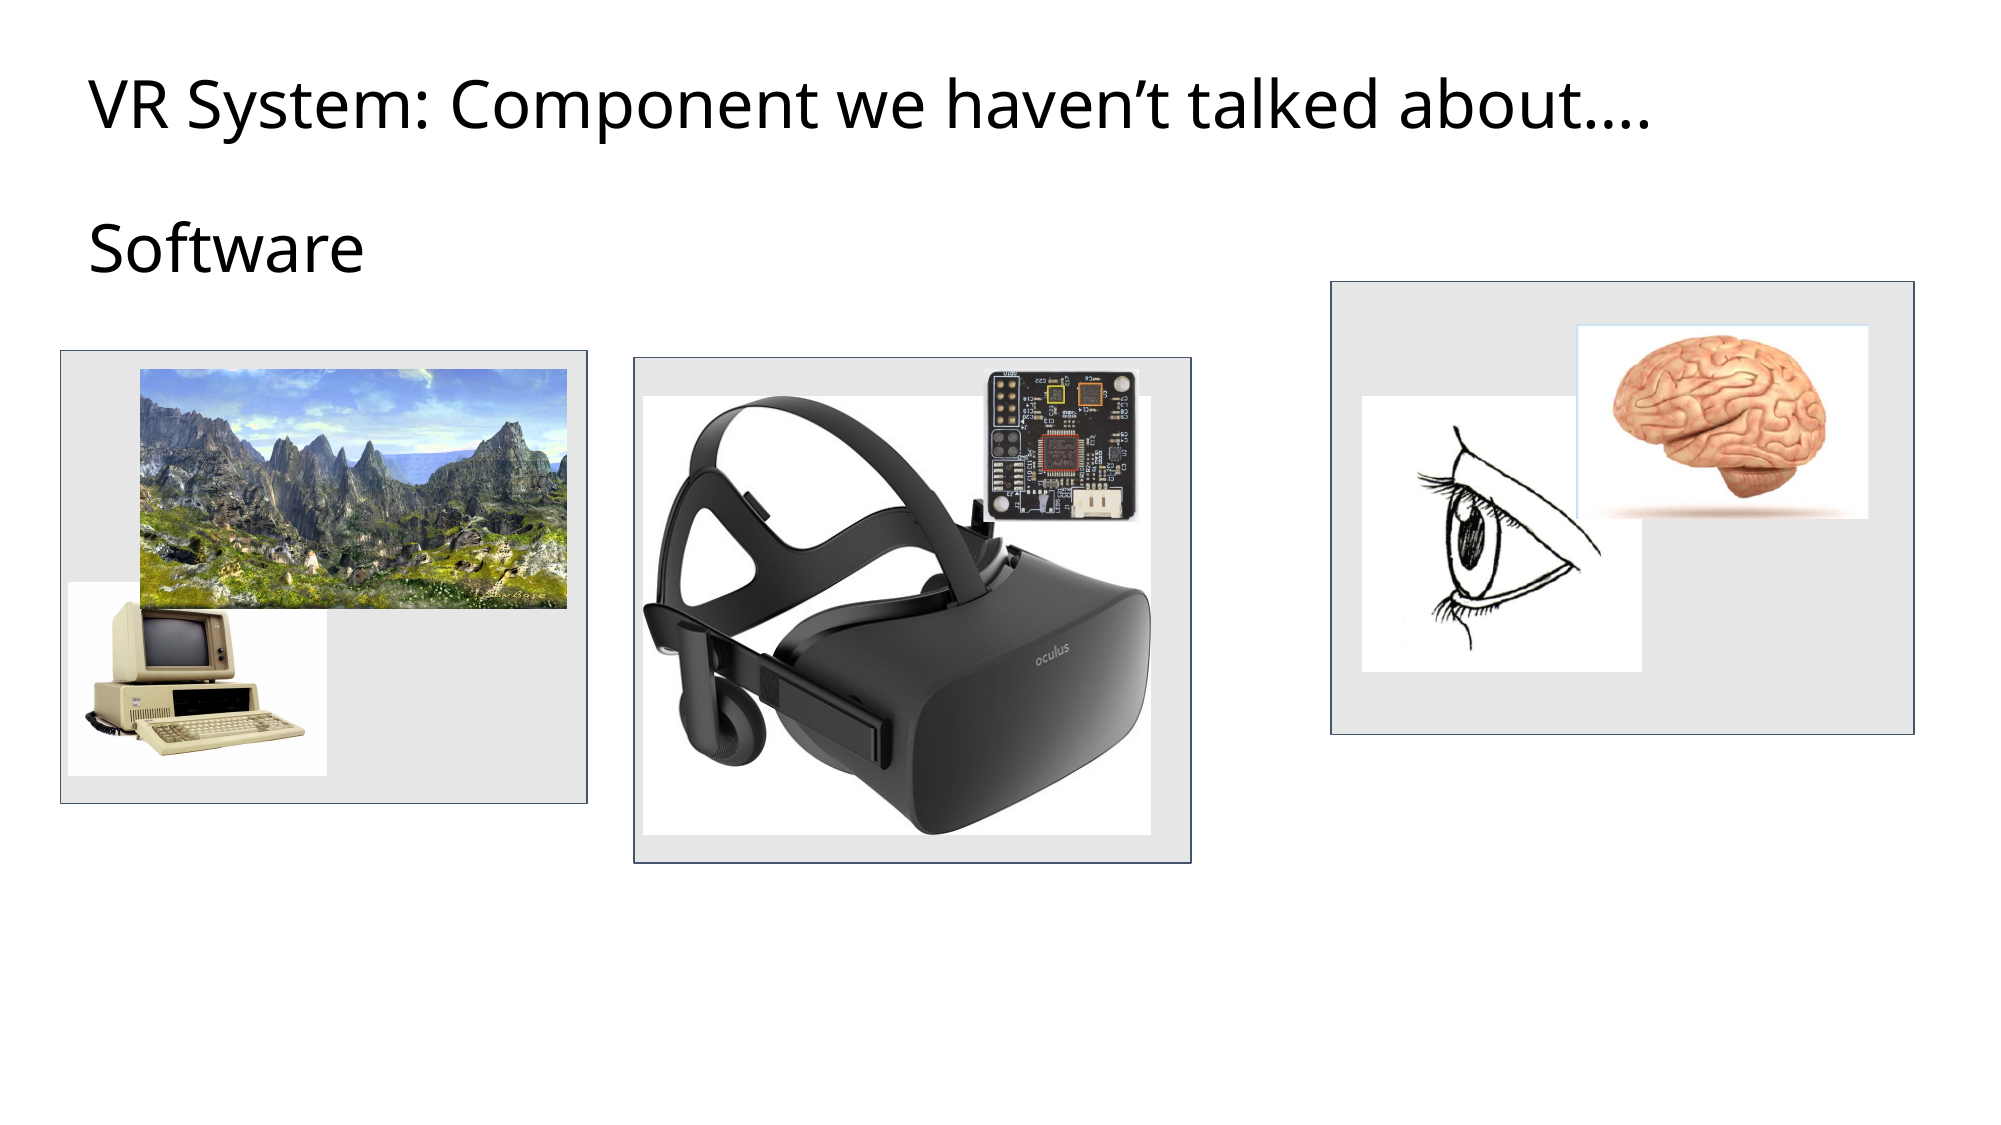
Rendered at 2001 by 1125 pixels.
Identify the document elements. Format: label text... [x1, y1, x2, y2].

text_box [633, 357, 1192, 863]
picture [1362, 324, 1869, 672]
text_box [60, 350, 588, 804]
picture [68, 369, 567, 777]
text_box [1331, 281, 1914, 735]
title VR System: Component we haven’t talked about…. Software [68, 50, 1932, 176]
picture [643, 369, 1151, 835]
